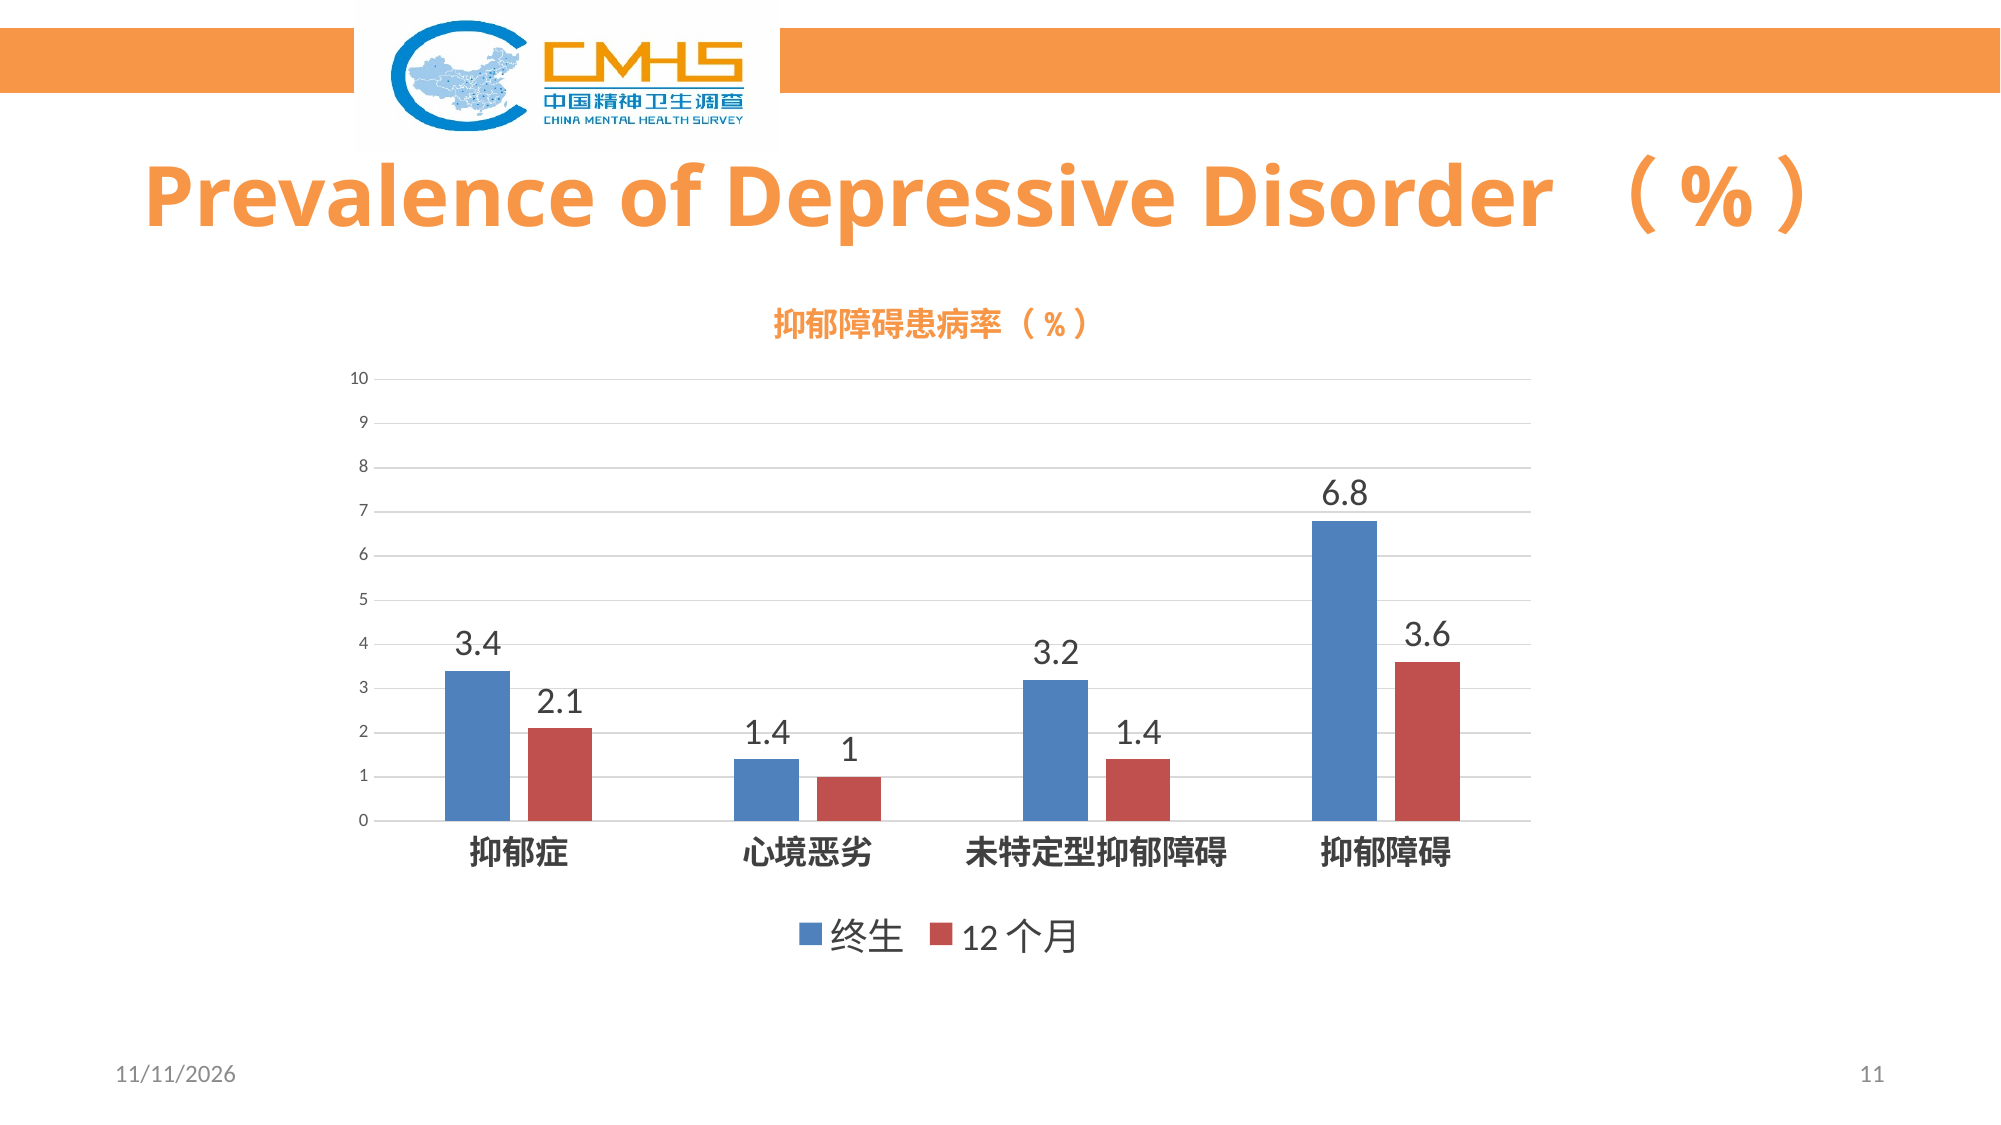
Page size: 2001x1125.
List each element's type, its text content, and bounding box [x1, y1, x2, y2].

chart [324, 266, 1556, 970]
title Prevalence of Depressive Disorder（%） [99, 133, 1900, 253]
picture [354, 0, 780, 133]
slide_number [99, 1042, 567, 1103]
slide_number 11 [1433, 1042, 1900, 1103]
